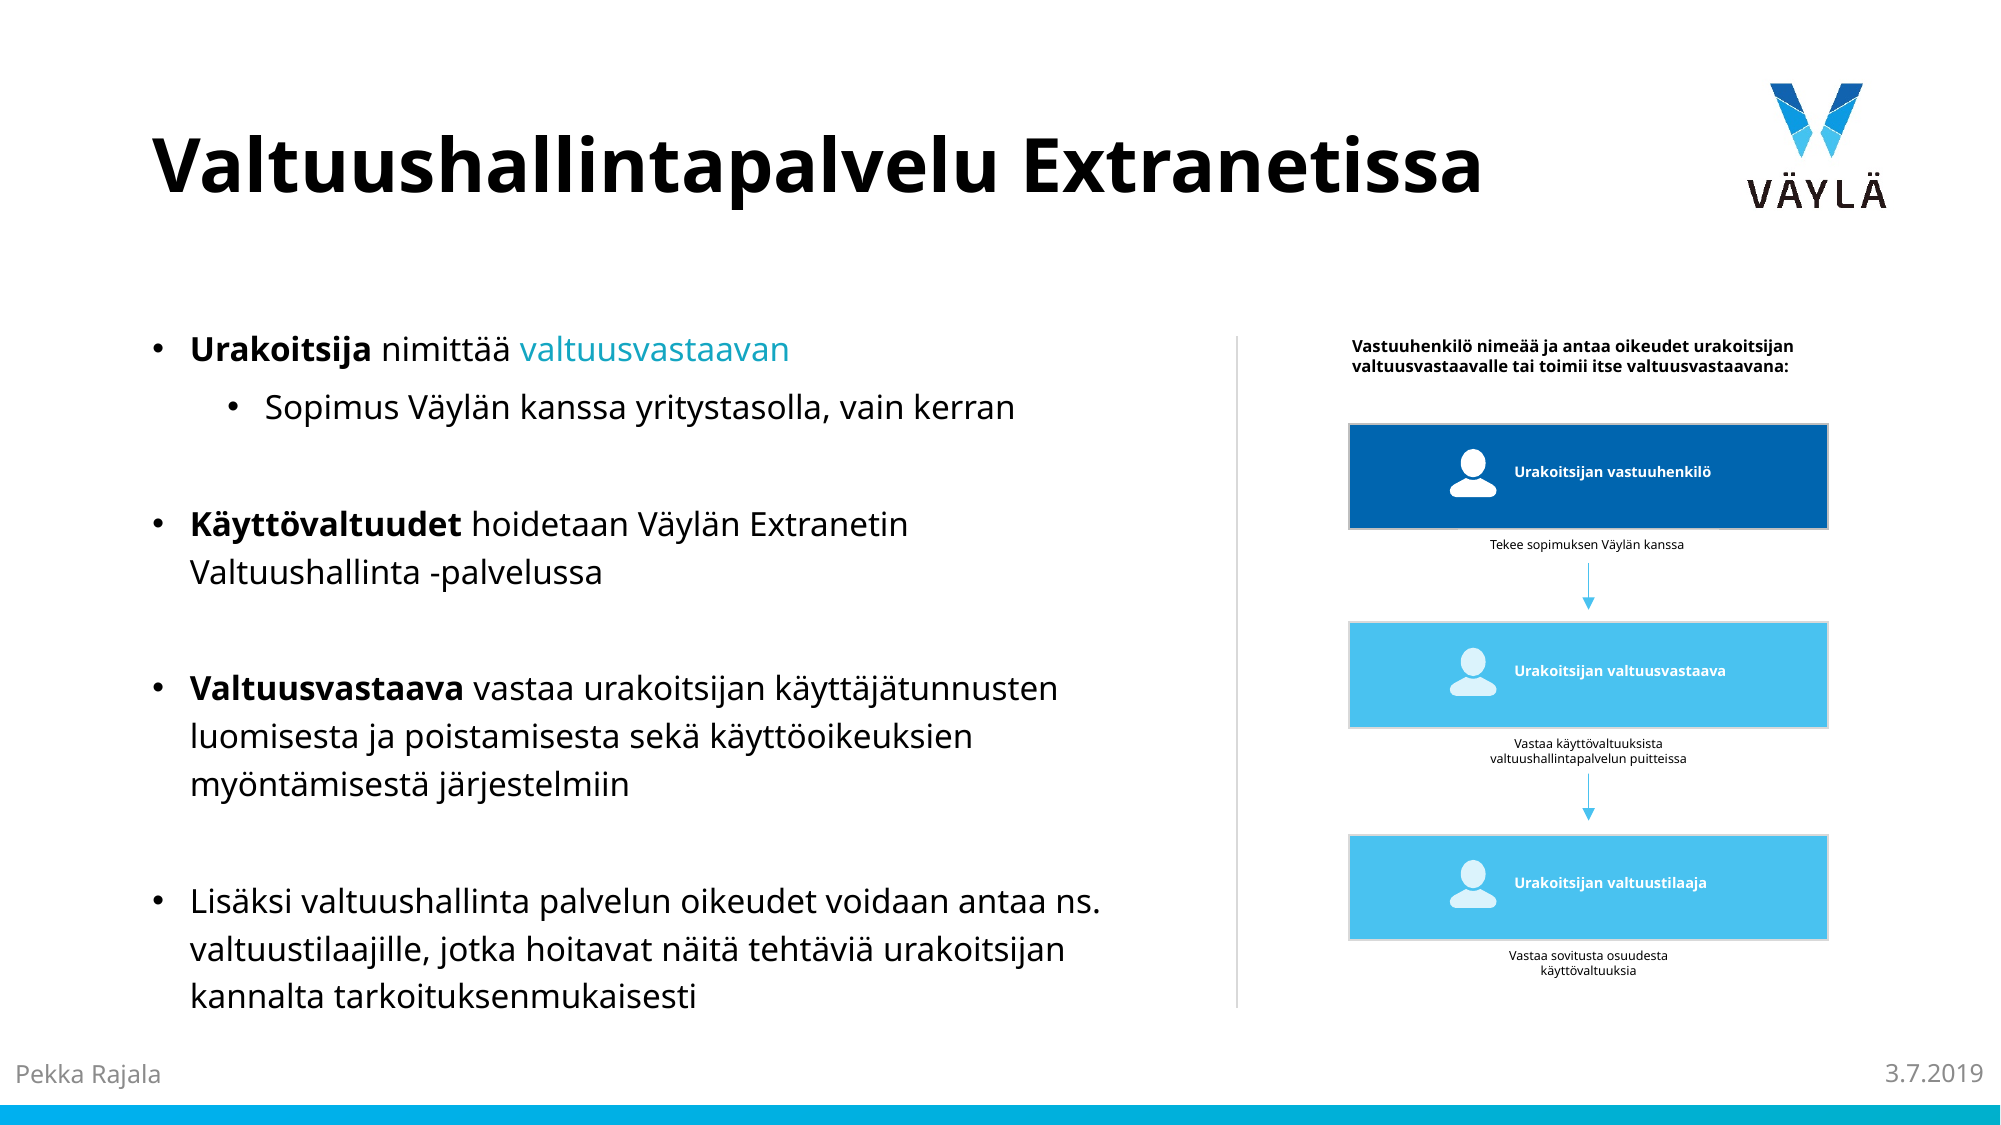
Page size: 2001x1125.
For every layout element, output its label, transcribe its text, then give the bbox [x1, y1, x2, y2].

text_box [1449, 889, 1497, 908]
text_box [1460, 448, 1486, 478]
text_box [1348, 621, 1829, 729]
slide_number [1870, 1042, 2000, 1103]
text_box Vastuuhenkilö nimeää ja antaa oikeudet urakoitsijan valtuusvastaavalle tai toimii itse valtuusvastaavana: [1337, 328, 1886, 384]
text_box Vastaa käyttövaltuuksista valtuushallintapalvelun puitteissa [1458, 729, 1720, 774]
text_box [1449, 478, 1497, 498]
picture [1718, 57, 1915, 234]
text_box Urakoitsijan vastuuhenkilö [1499, 455, 1761, 488]
text_box [1449, 676, 1497, 696]
title Valtuushallintapalvelu Extranetissa [137, 59, 1680, 278]
text_box [1348, 423, 1829, 530]
text_box [1460, 647, 1486, 677]
text_box Vastaa sovitusta osuudesta käyttövaltuuksia [1458, 941, 1720, 986]
text_box [1348, 834, 1829, 941]
text_box Urakoitsijan valtuustilaaja [1499, 866, 1761, 899]
text_box Urakoitsijan valtuusvastaava [1499, 654, 1761, 687]
list Urakoitsija nimittää valtuusvastaavan Sopimus Väylän kanssa yritystasolla, vain kerran Käyttövaltuudet hoidetaan Väylän Extranetin Valtuushallinta -palvelussa Valtuusvastaava vastaa urakoitsijan käyttäjätunnusten luomisesta ja poistamisesta sekä käyttöoikeuksien myöntämisestä järjestelmiin Lisäksi valtuushallinta palvelun oikeudet voidaan antaa ns. valtuustilaajille, jotka hoitavat näitä tehtäviä urakoitsijan kannalta tarkoituksenmukaisesti [137, 312, 1151, 1043]
footer Pekka Rajala [0, 1043, 203, 1104]
text_box Tekee sopimuksen Väylän kanssa [1458, 529, 1720, 560]
text_box [1460, 859, 1486, 889]
